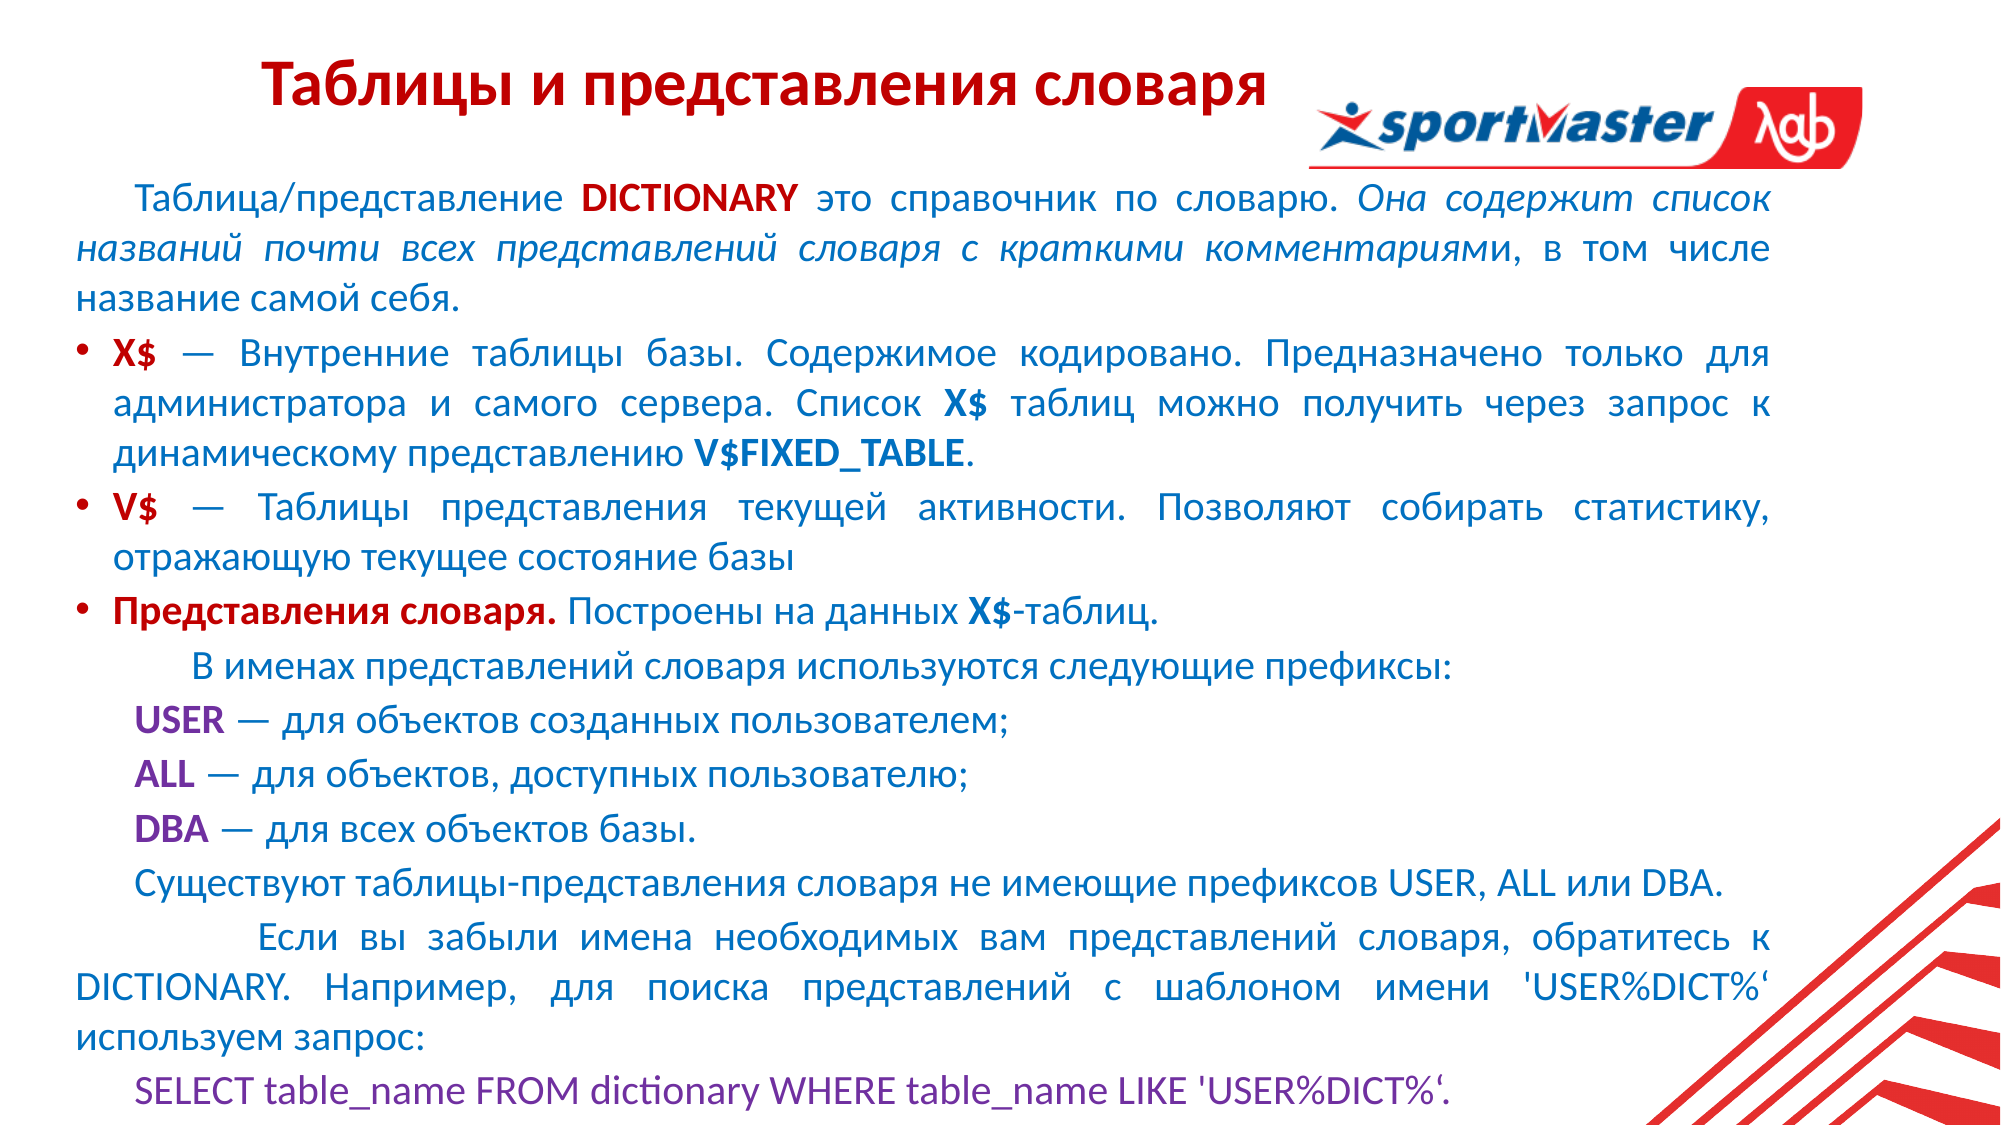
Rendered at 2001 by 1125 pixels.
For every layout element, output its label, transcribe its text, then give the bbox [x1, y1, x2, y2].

text_box Таблица/представление DICTIONARY это справочник по словарю. Она содержит список названий почти всех представлений словаря с краткими комментариями, в том числе название самой себя. X$ — Внутренние таблицы базы. Содержимое кодировано. Предназначено только для администратора и самого сервера. Список X$ таблиц можно получить через запрос к динамическому представлению V$FIXED_TABLE. V$ — Таблицы представления текущей активности. Позволяют собирать статистику, отражающую текущее состояние базы Представления словаря. Построены на данных X$-таблиц. В именах представлений словаря используются следующие префиксы: USER — для объектов созданных пользователем; ALL — для объектов, доступных пользователю; DBA — для всех объектов базы. Существуют таблицы-представления словаря не имеющие префиксов USER, ALL или DBA. Если вы забыли имена необходимых вам представлений словаря, обратитесь к DICTIONARY. Например, для поиска представлений с шаблоном имени 'USER%DICT%‘ используем запрос: SELECT table_name FROM dictionary WHERE table_name LIKE 'USER%DICT%‘. [60, 162, 1786, 1125]
text_box Таблицы и представления словаря [247, 31, 1352, 127]
picture [1786, 808, 2001, 1125]
